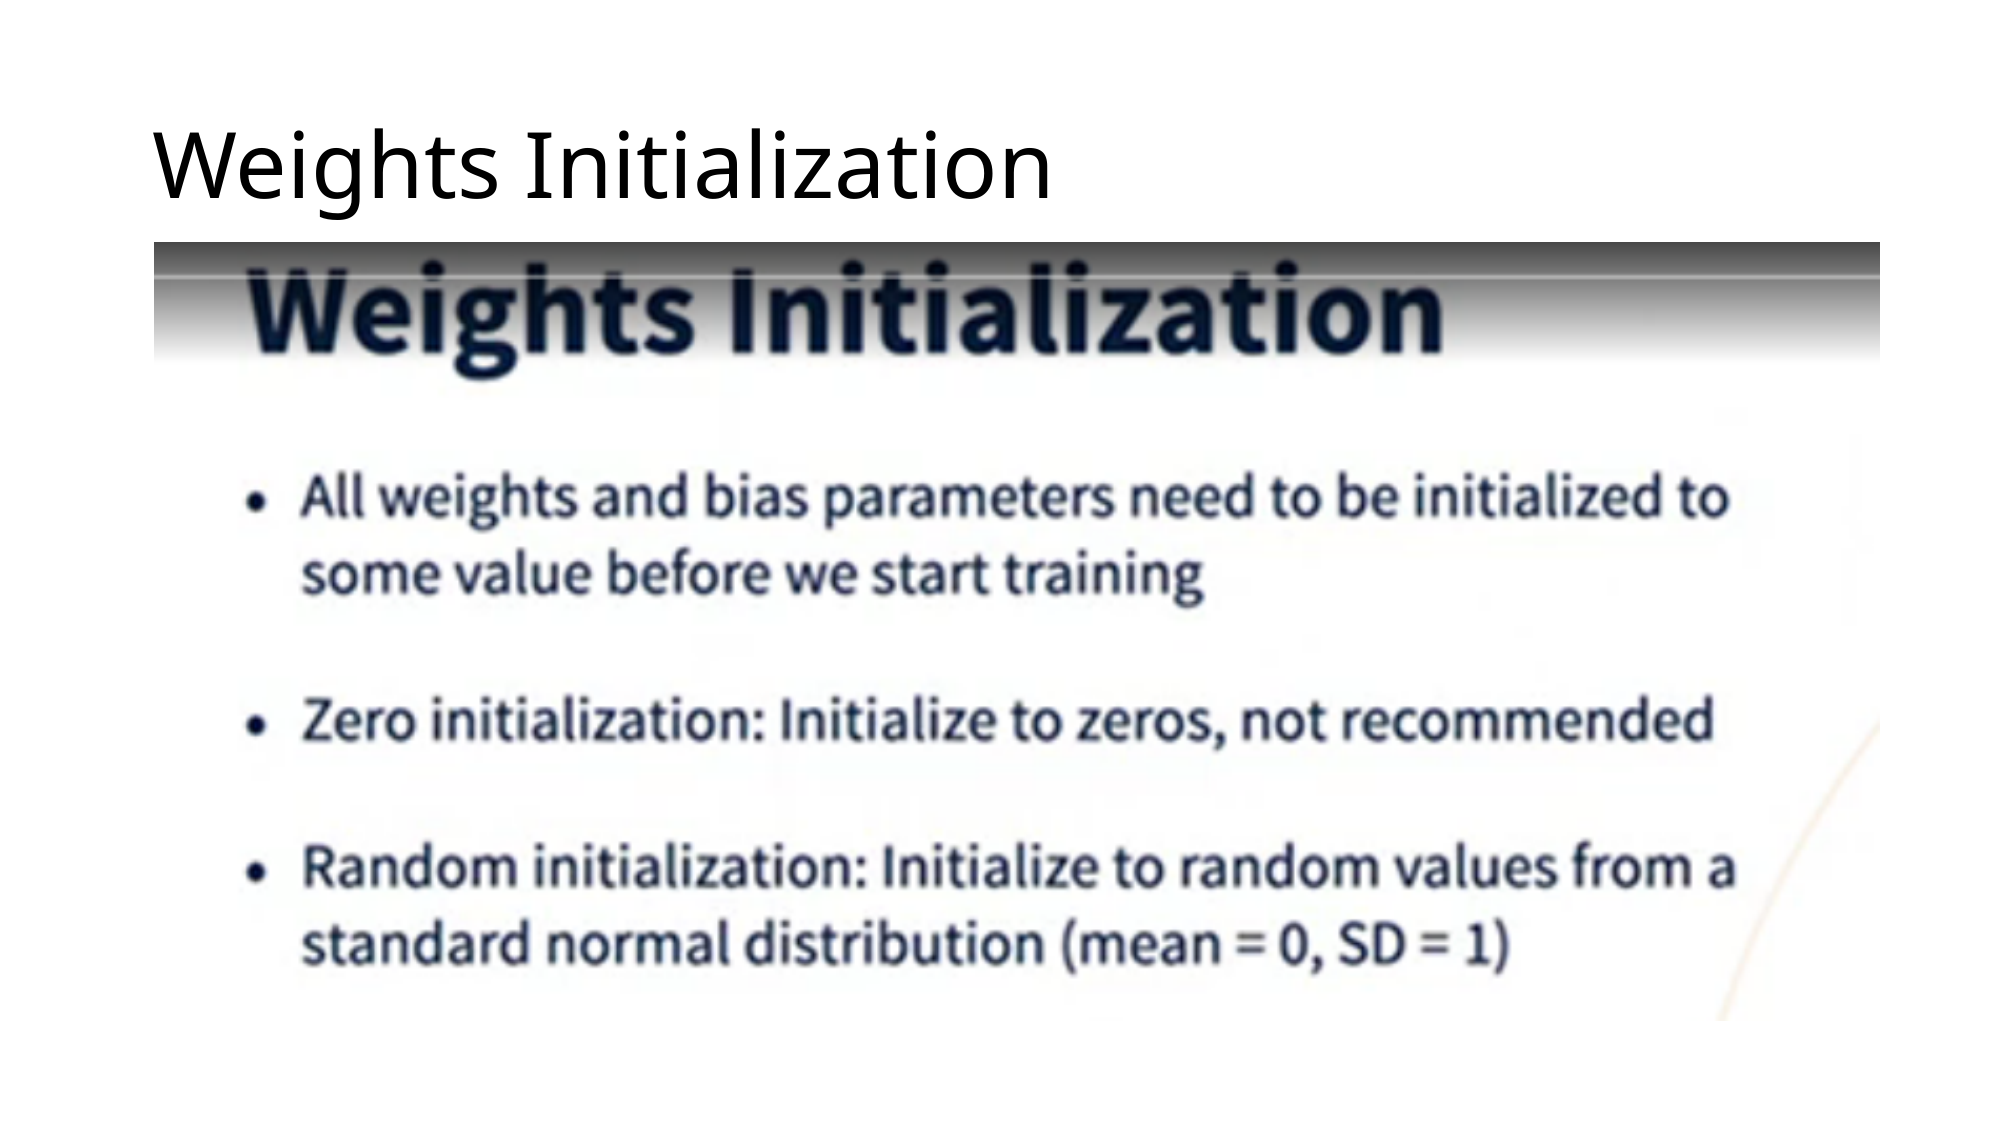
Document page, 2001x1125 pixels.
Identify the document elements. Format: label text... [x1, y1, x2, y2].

title Weights Initialization [137, 59, 1863, 278]
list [154, 242, 1880, 1021]
